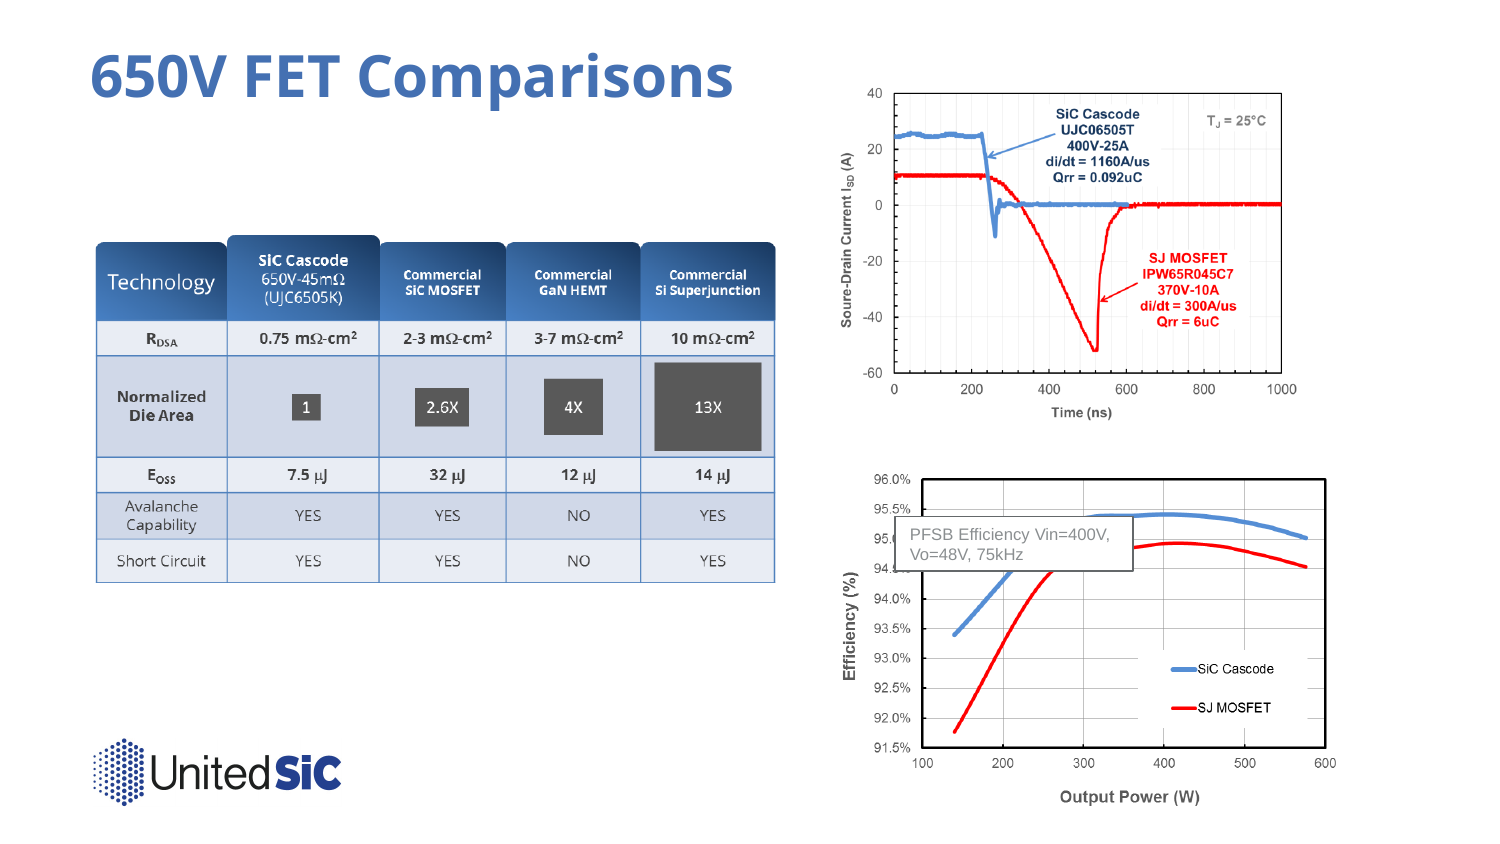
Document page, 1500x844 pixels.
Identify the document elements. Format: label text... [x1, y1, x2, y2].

picture [835, 466, 1349, 808]
picture [93, 738, 342, 807]
picture [835, 82, 1304, 423]
picture [74, 221, 794, 595]
title 650V FET Comparisons [75, 33, 1425, 117]
